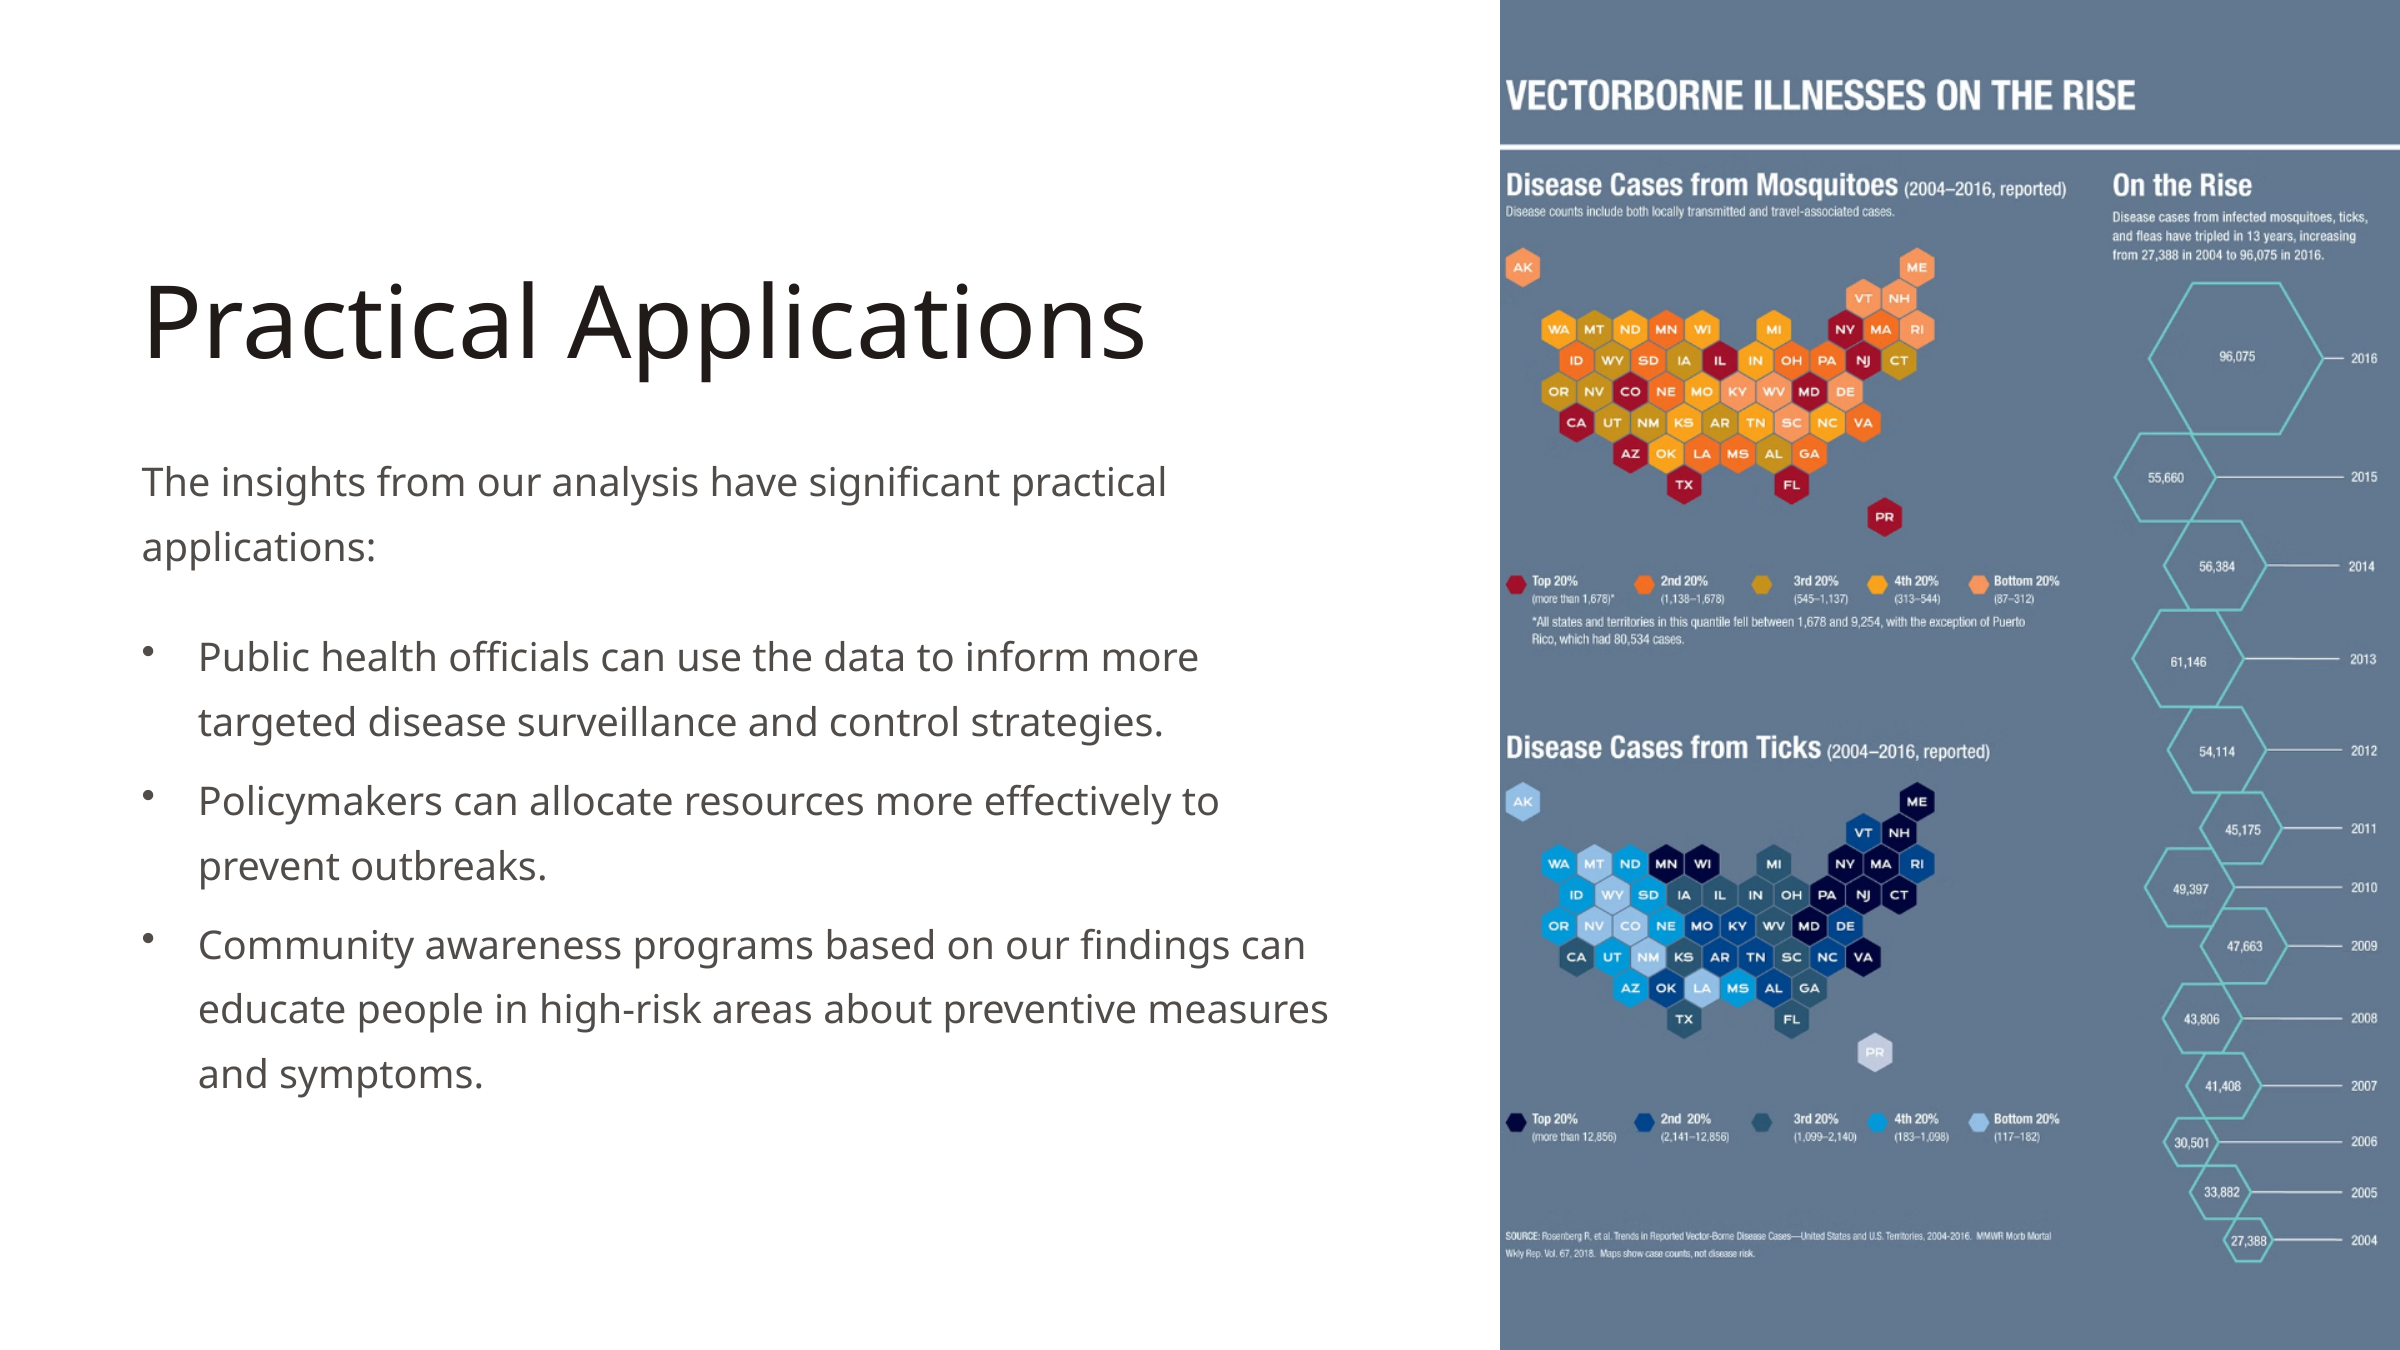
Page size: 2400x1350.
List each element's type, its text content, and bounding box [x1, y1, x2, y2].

text_box Policymakers can allocate resources more effectively to prevent outbreaks. [141, 759, 1359, 889]
text_box Practical Applications [141, 252, 1231, 380]
text_box Public health officials can use the data to inform more targeted disease surveillance and control strategies. [141, 615, 1359, 745]
text_box The insights from our analysis have significant practical applications: [141, 440, 1359, 570]
picture [1499, 0, 2400, 1350]
text_box Community awareness programs based on our findings can educate people in high-risk areas about preventive measures and symptoms. [141, 902, 1359, 1098]
